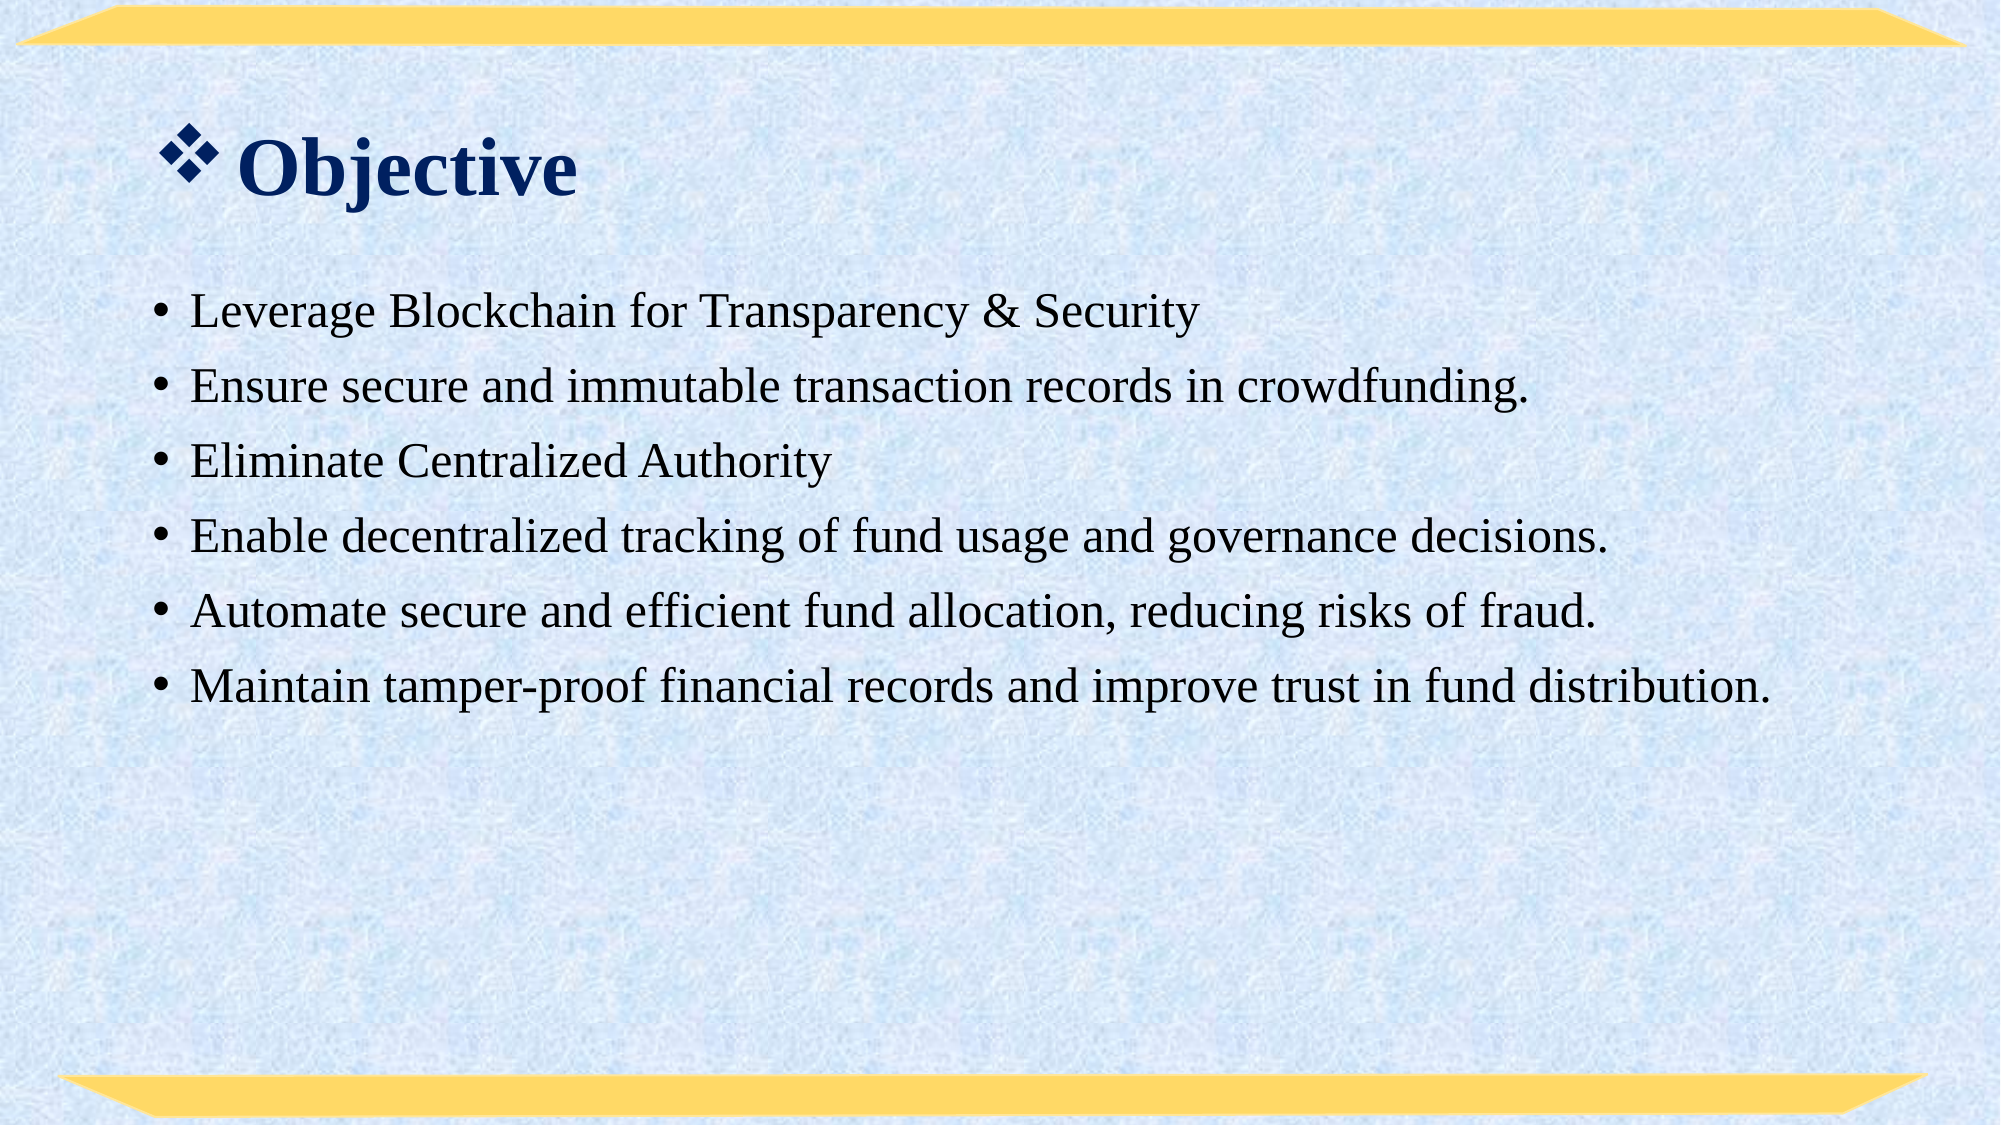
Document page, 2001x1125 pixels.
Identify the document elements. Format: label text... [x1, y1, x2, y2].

text_box [15, 4, 1967, 48]
title Objective [137, 59, 1863, 278]
list Leverage Blockchain for Transparency & Security Ensure secure and immutable transaction records in crowdfunding. Eliminate Centralized Authority Enable decentralized tracking of fund usage and governance decisions. Automate secure and efficient fund allocation, reducing risks of fraud. Maintain tamper-proof financial records and improve trust in fund distribution. [137, 277, 1797, 1074]
picture [0, 0, 2001, 1125]
text_box [57, 1073, 1929, 1118]
